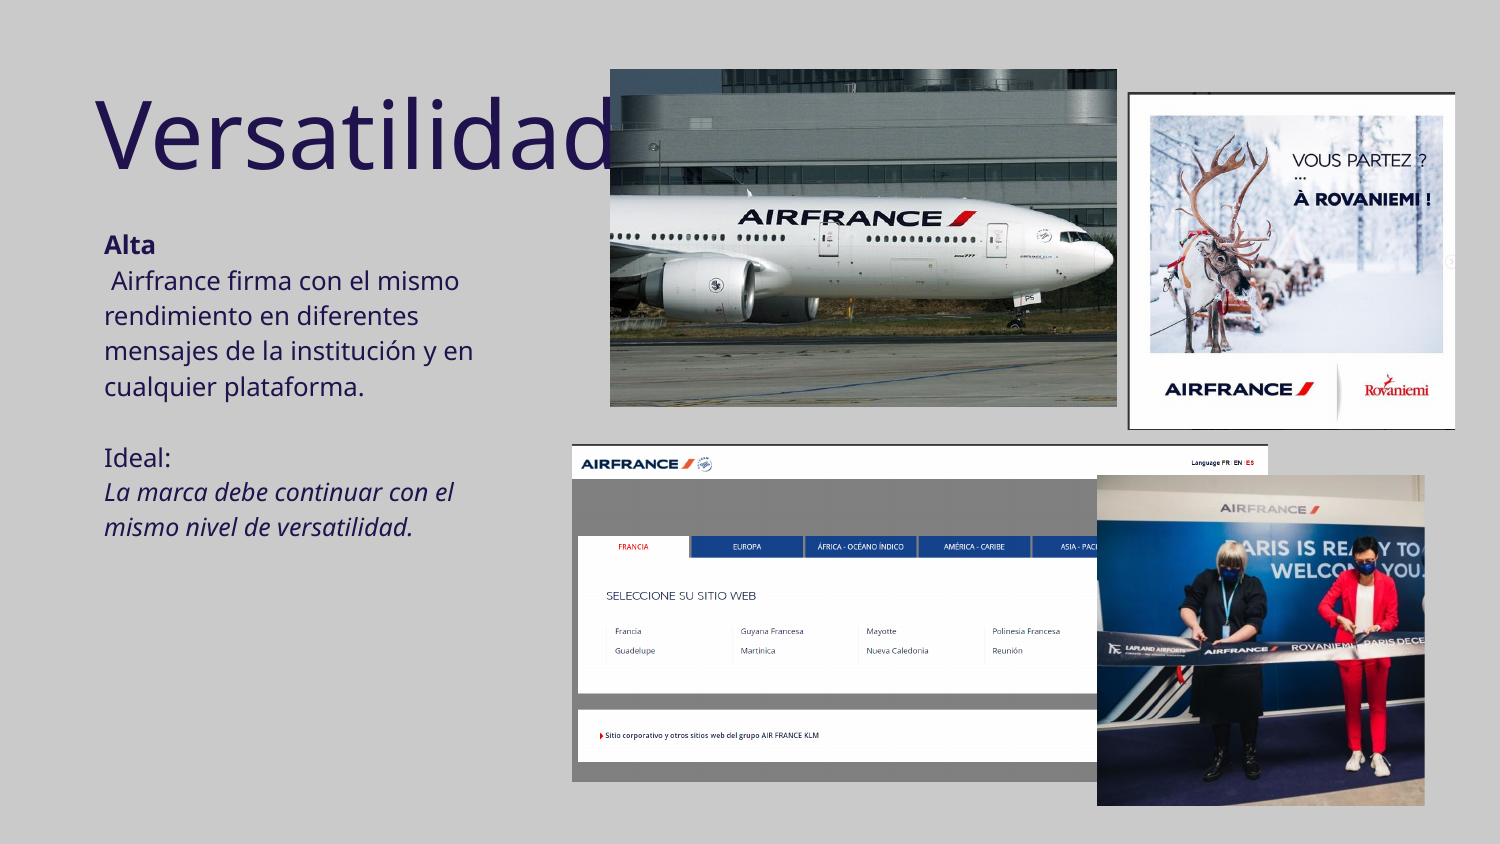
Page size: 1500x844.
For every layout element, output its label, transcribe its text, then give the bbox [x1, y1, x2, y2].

picture [609, 69, 1118, 407]
picture [571, 444, 1425, 806]
list Alta Airfrance firma con el mismo rendimiento en diferentes mensajes de la institución y en cualquier plataforma. Ideal: La marca debe continuar con el mismo nivel de versatilidad. [89, 209, 540, 721]
title Versatilidad [80, 58, 822, 204]
picture [1127, 92, 1456, 430]
